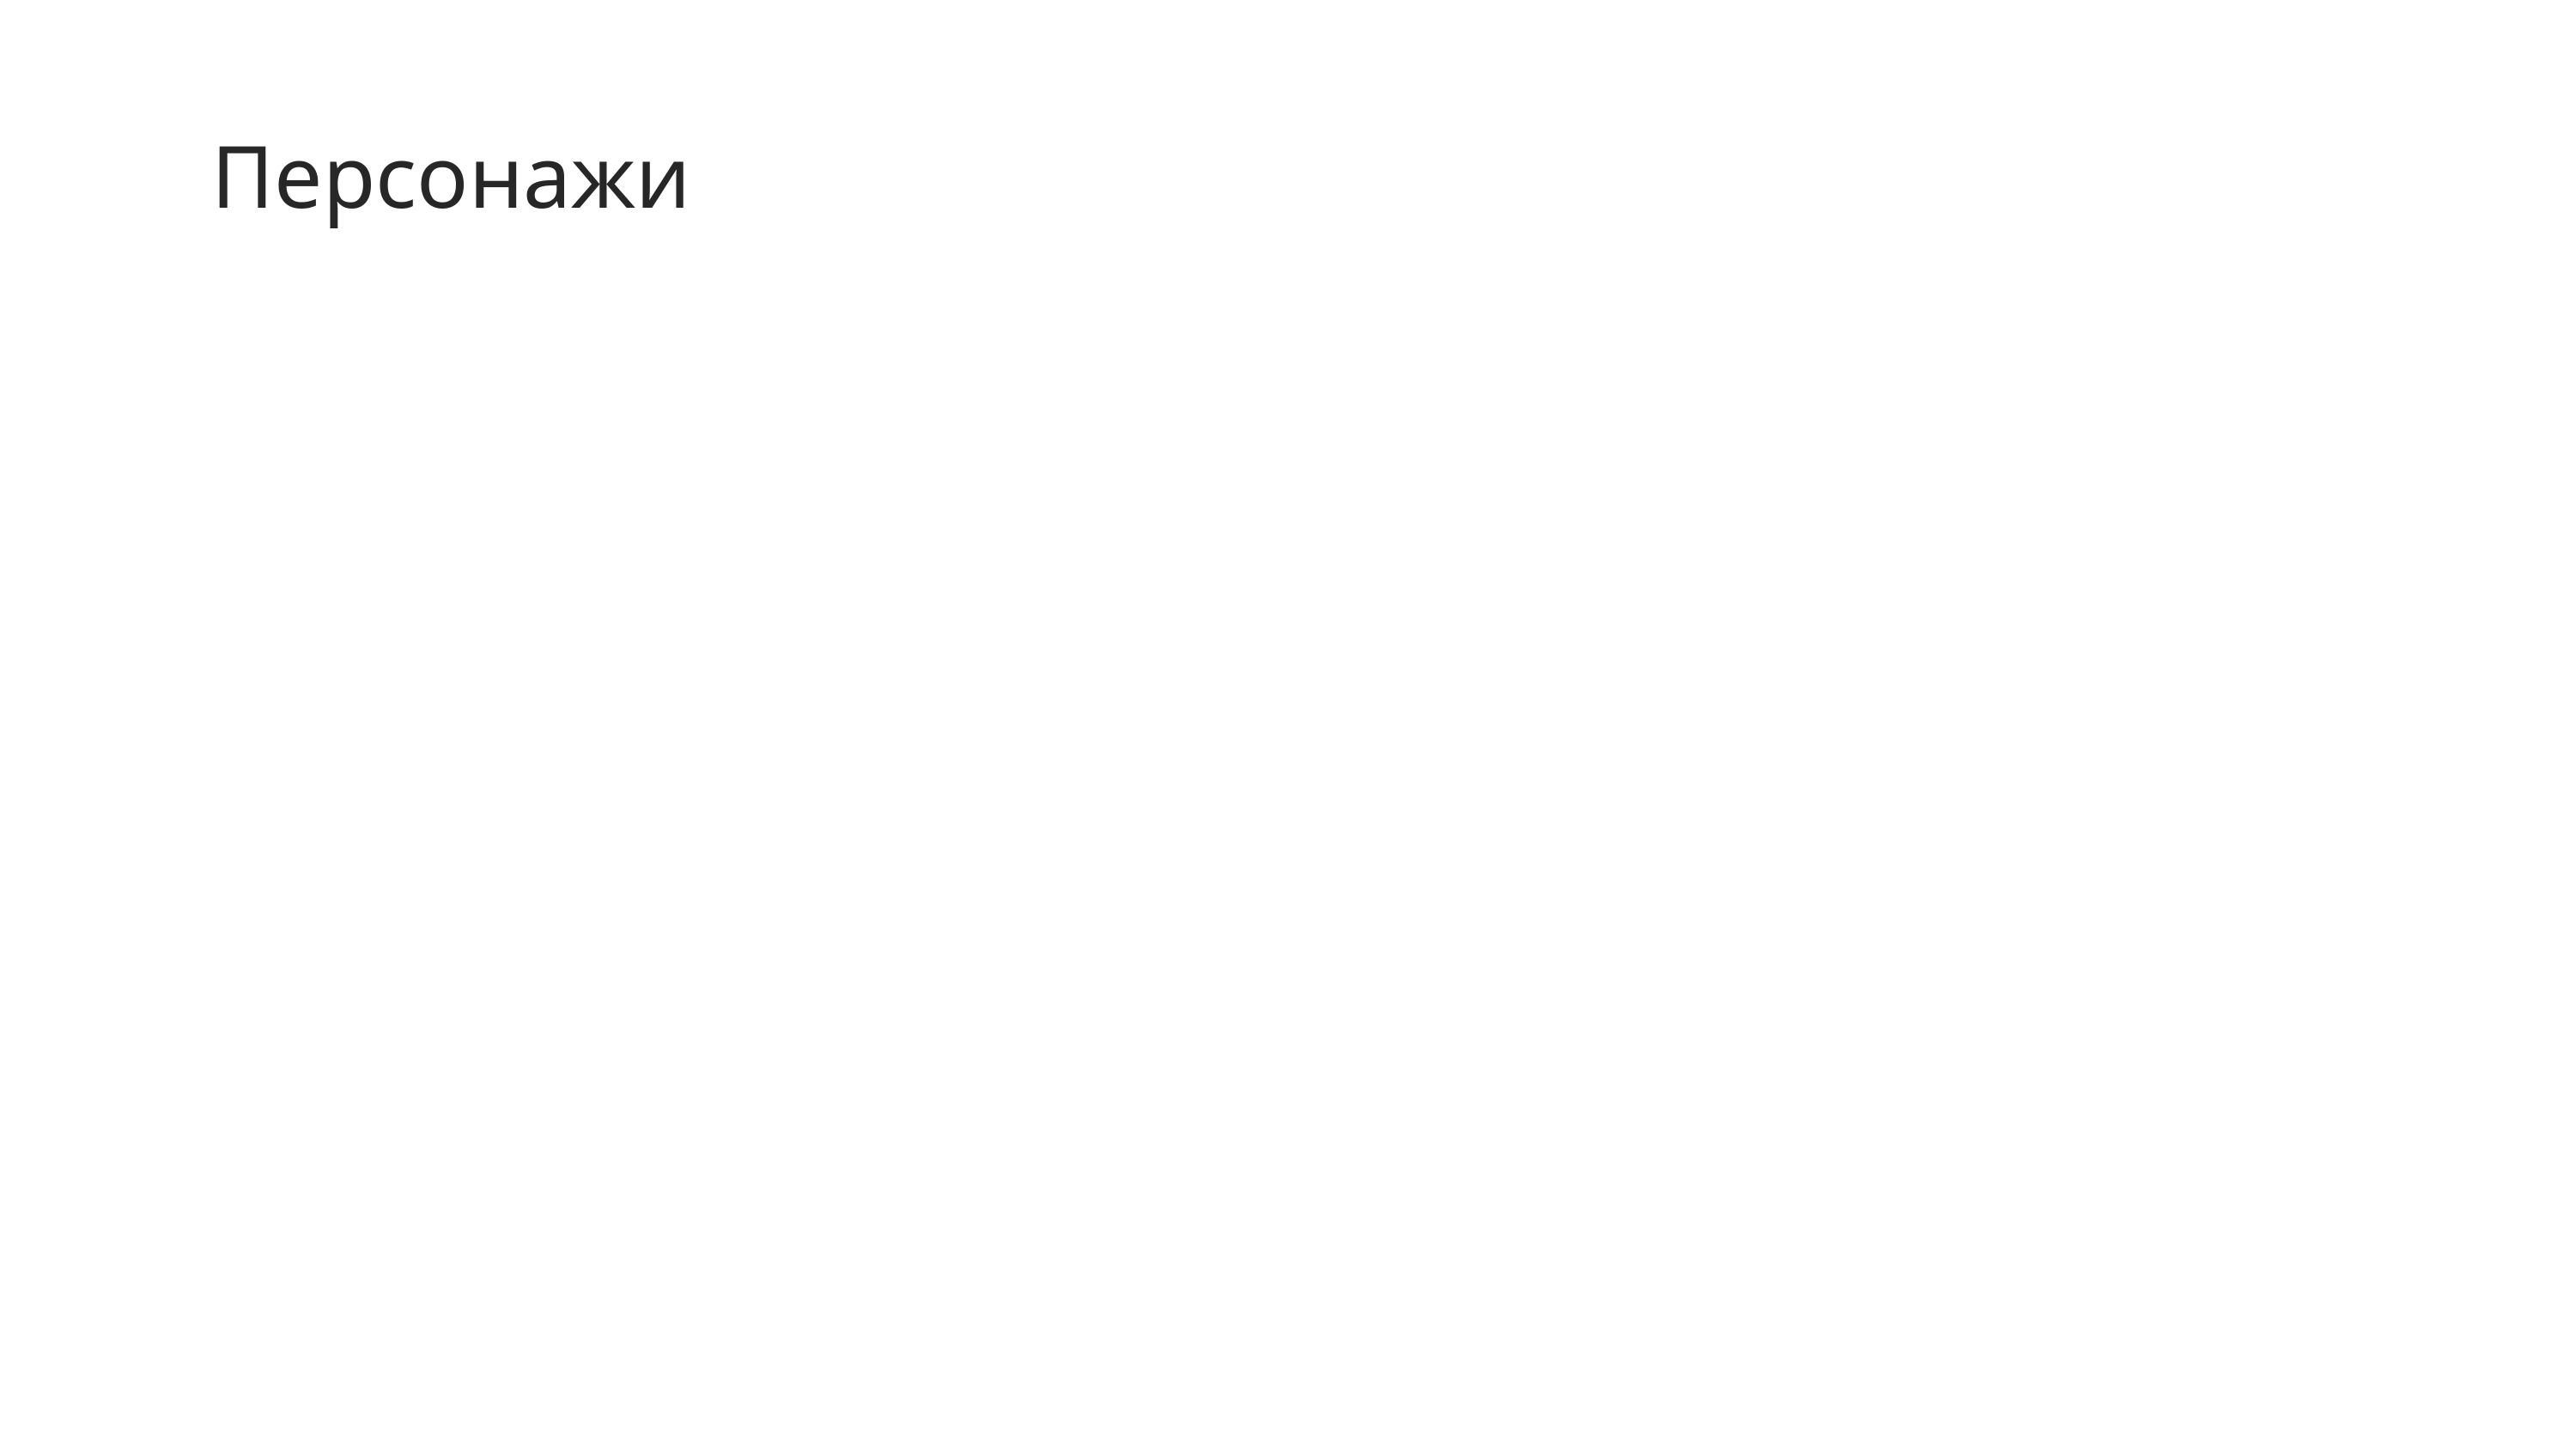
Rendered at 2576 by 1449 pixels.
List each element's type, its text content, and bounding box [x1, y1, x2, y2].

text_box Персонажи [211, 120, 744, 226]
